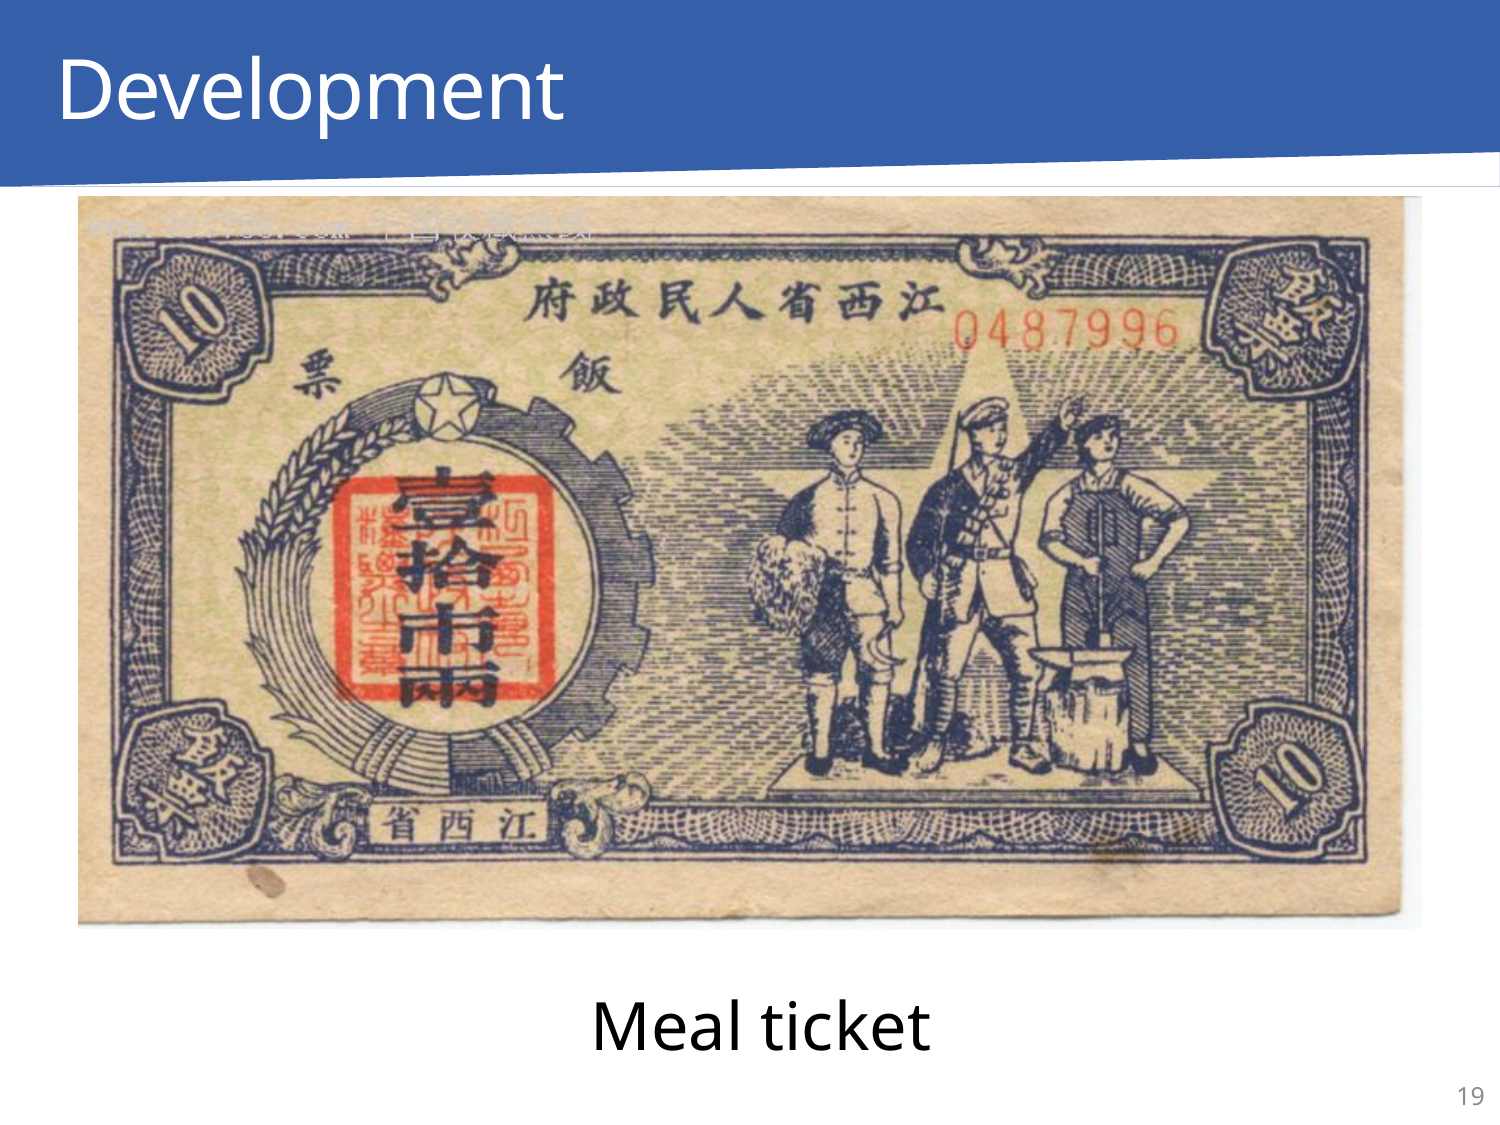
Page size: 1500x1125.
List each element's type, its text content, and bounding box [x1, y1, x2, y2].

picture [78, 196, 1422, 929]
list Development [40, 40, 1405, 141]
text_box Meal ticket [141, 976, 1381, 1071]
slide_number 19 [1433, 1069, 1500, 1125]
